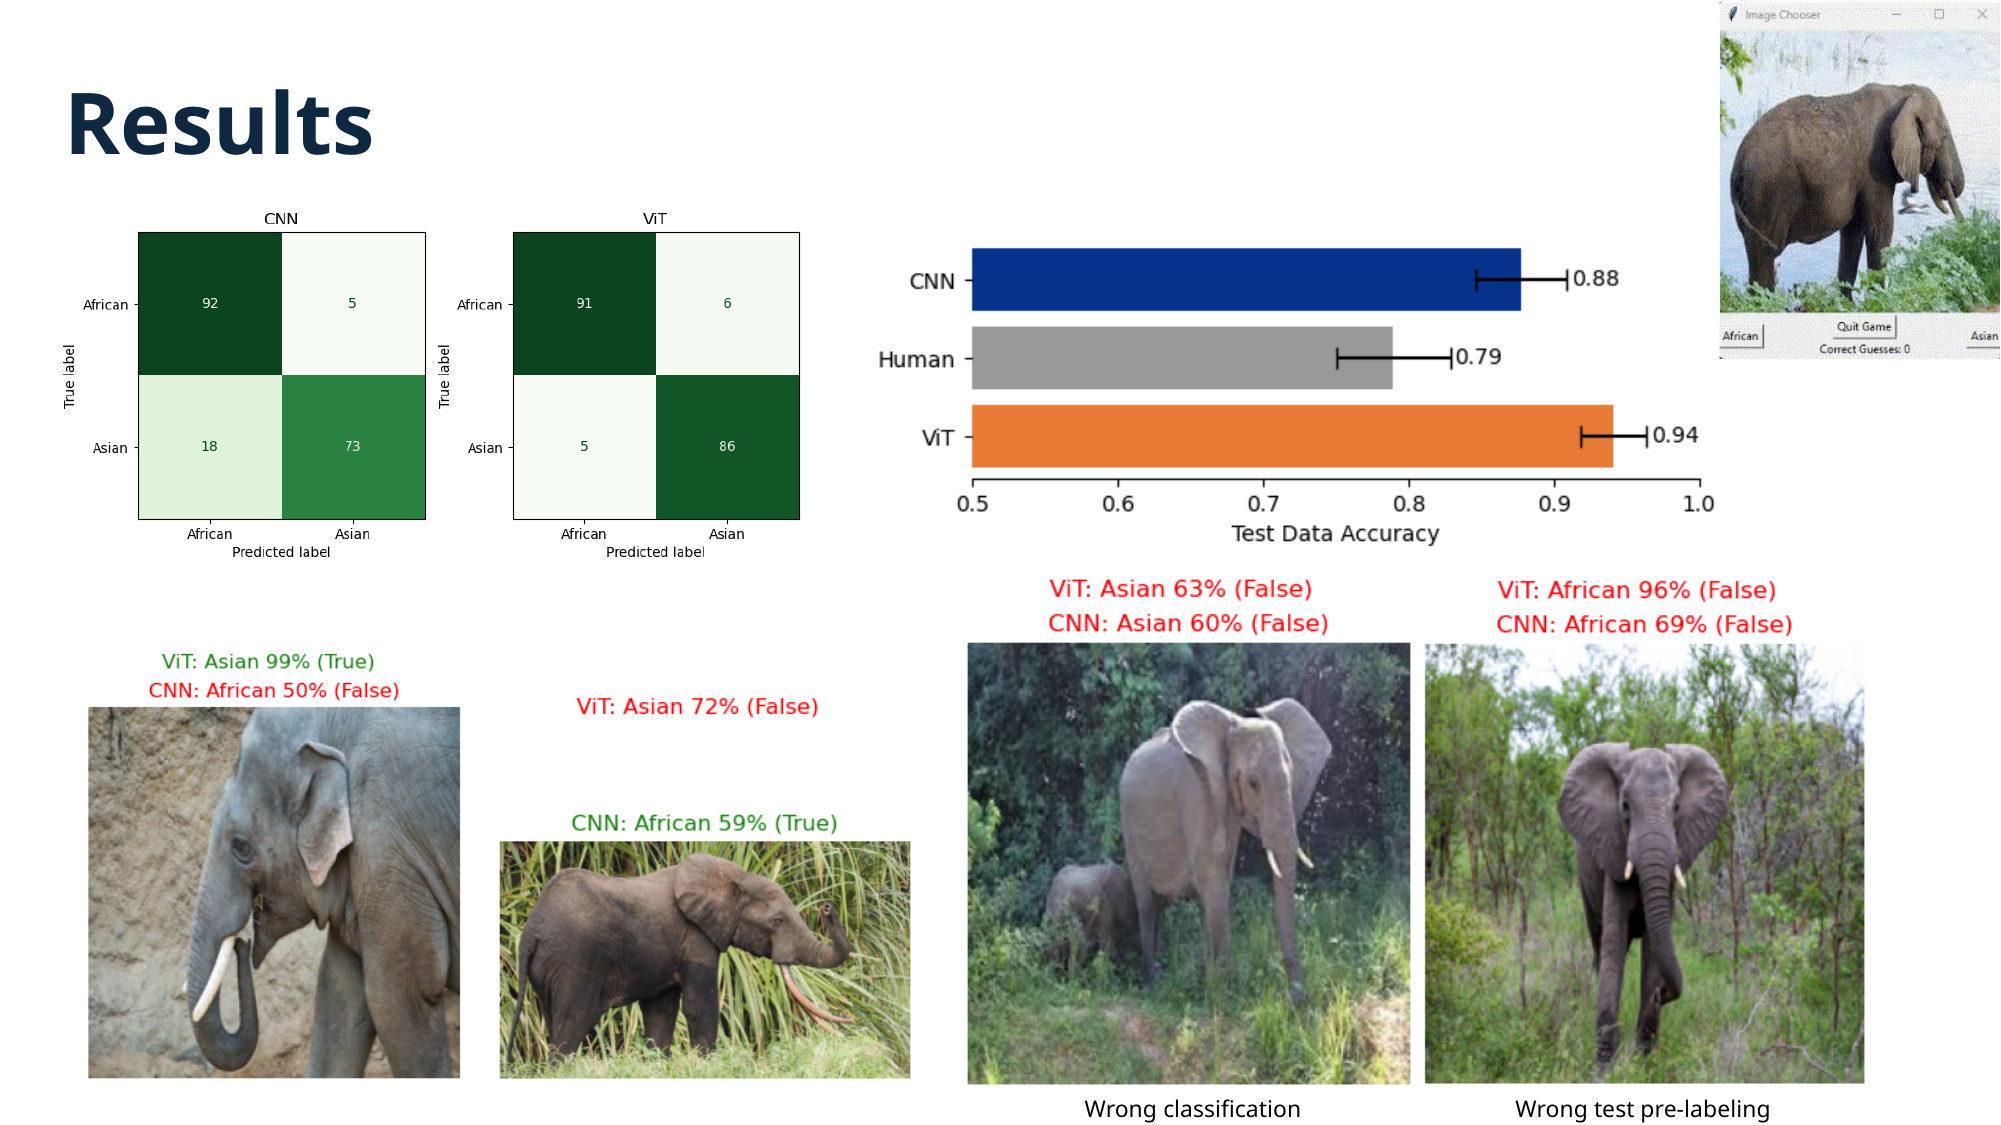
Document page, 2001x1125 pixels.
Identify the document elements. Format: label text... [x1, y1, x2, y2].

picture [54, 211, 808, 569]
picture [955, 567, 1876, 1100]
text_box Wrong classification [1069, 1100, 1317, 1125]
text_box Wrong test pre-labeling [1500, 1088, 1786, 1125]
picture [491, 685, 921, 1088]
picture [80, 642, 471, 1088]
title Results [49, 72, 1719, 181]
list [1719, 1, 2000, 359]
picture [865, 225, 1721, 555]
